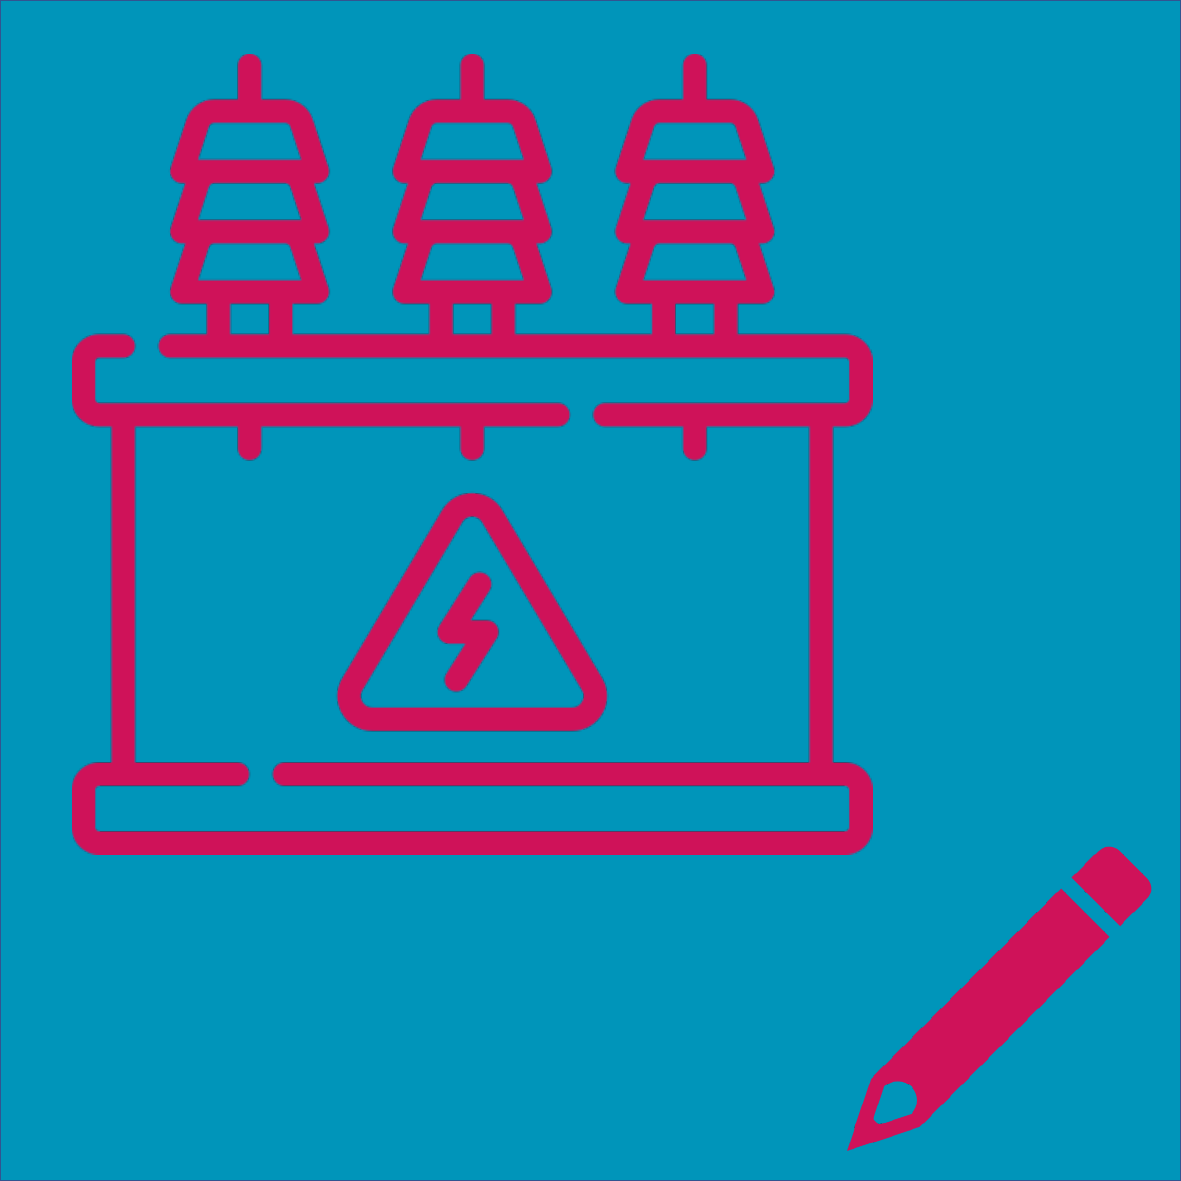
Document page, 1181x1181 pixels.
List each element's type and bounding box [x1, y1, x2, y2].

picture [1073, 847, 1151, 925]
picture [337, 493, 607, 731]
picture [848, 890, 1108, 1150]
text_box [0, 0, 1181, 1181]
picture [73, 55, 872, 854]
